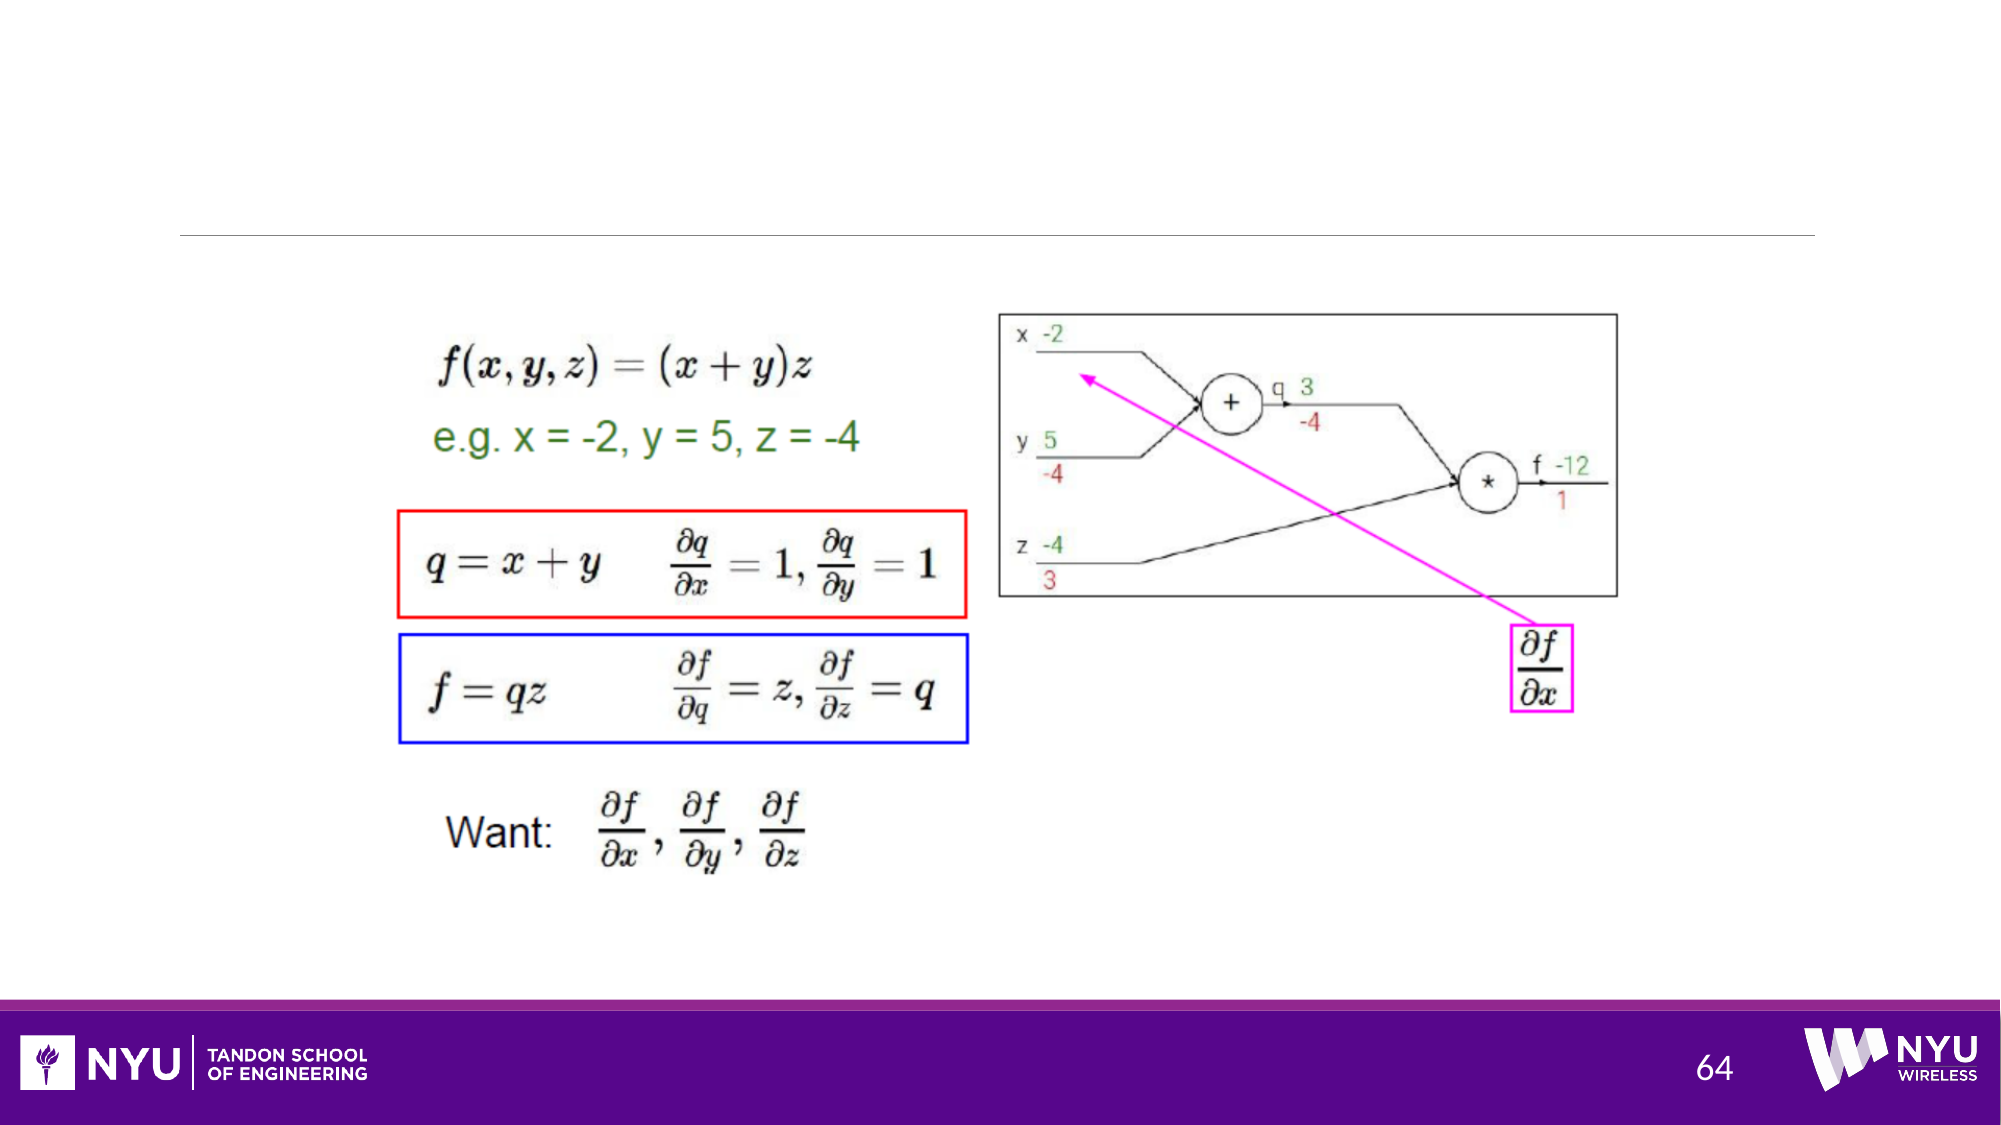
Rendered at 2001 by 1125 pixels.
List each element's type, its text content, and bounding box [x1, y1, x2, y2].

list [386, 297, 1624, 919]
slide_number 64 [1533, 1035, 1749, 1096]
